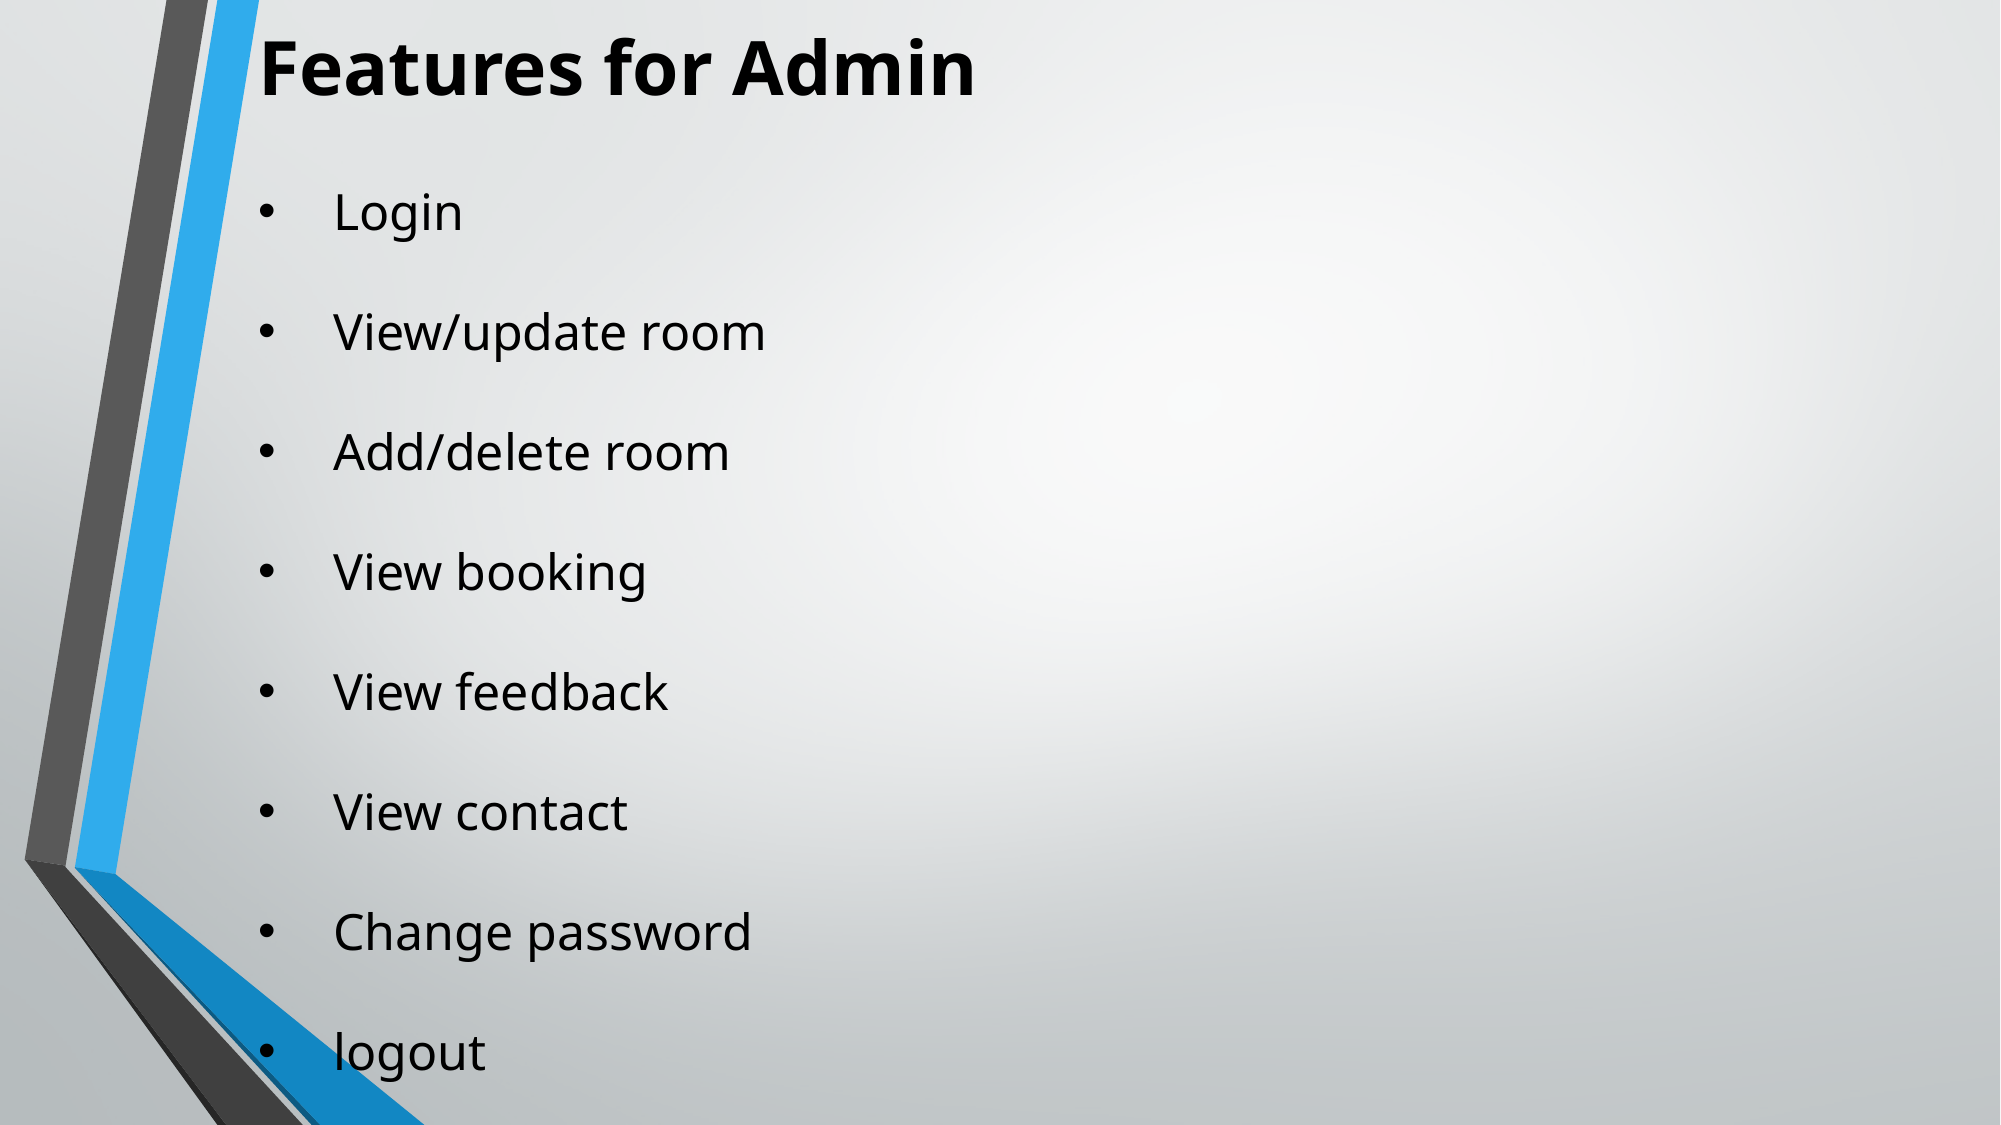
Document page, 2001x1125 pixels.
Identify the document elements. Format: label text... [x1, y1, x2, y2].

text_box Features for Admin Login View/update room Add/delete room View booking View feedback View contact Change password logout [243, 12, 1799, 1125]
